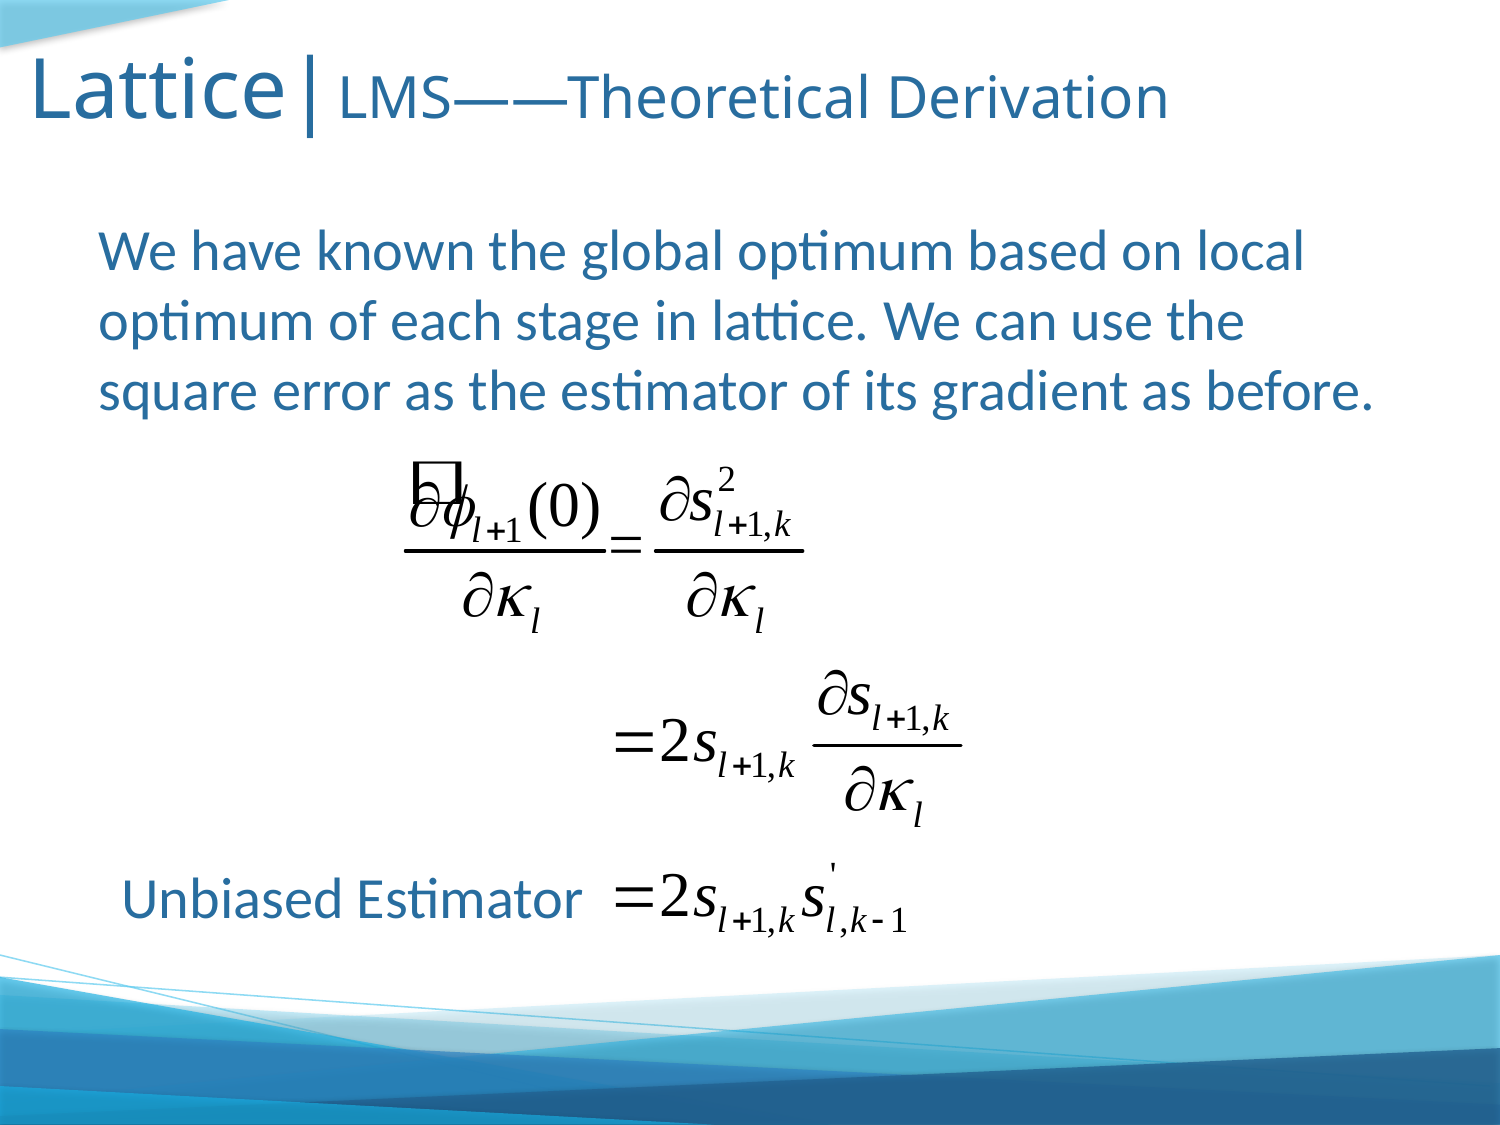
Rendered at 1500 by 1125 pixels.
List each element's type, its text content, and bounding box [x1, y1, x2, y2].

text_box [394, 446, 975, 953]
text_box We have known the global optimum based on local optimum of each stage in lattice. We can use the square error as the estimator of its gradient as before. [83, 205, 1414, 430]
text_box Lattice| LMS——Theoretical Derivation [13, 27, 1313, 190]
text_box Unbiased Estimator [107, 852, 389, 938]
